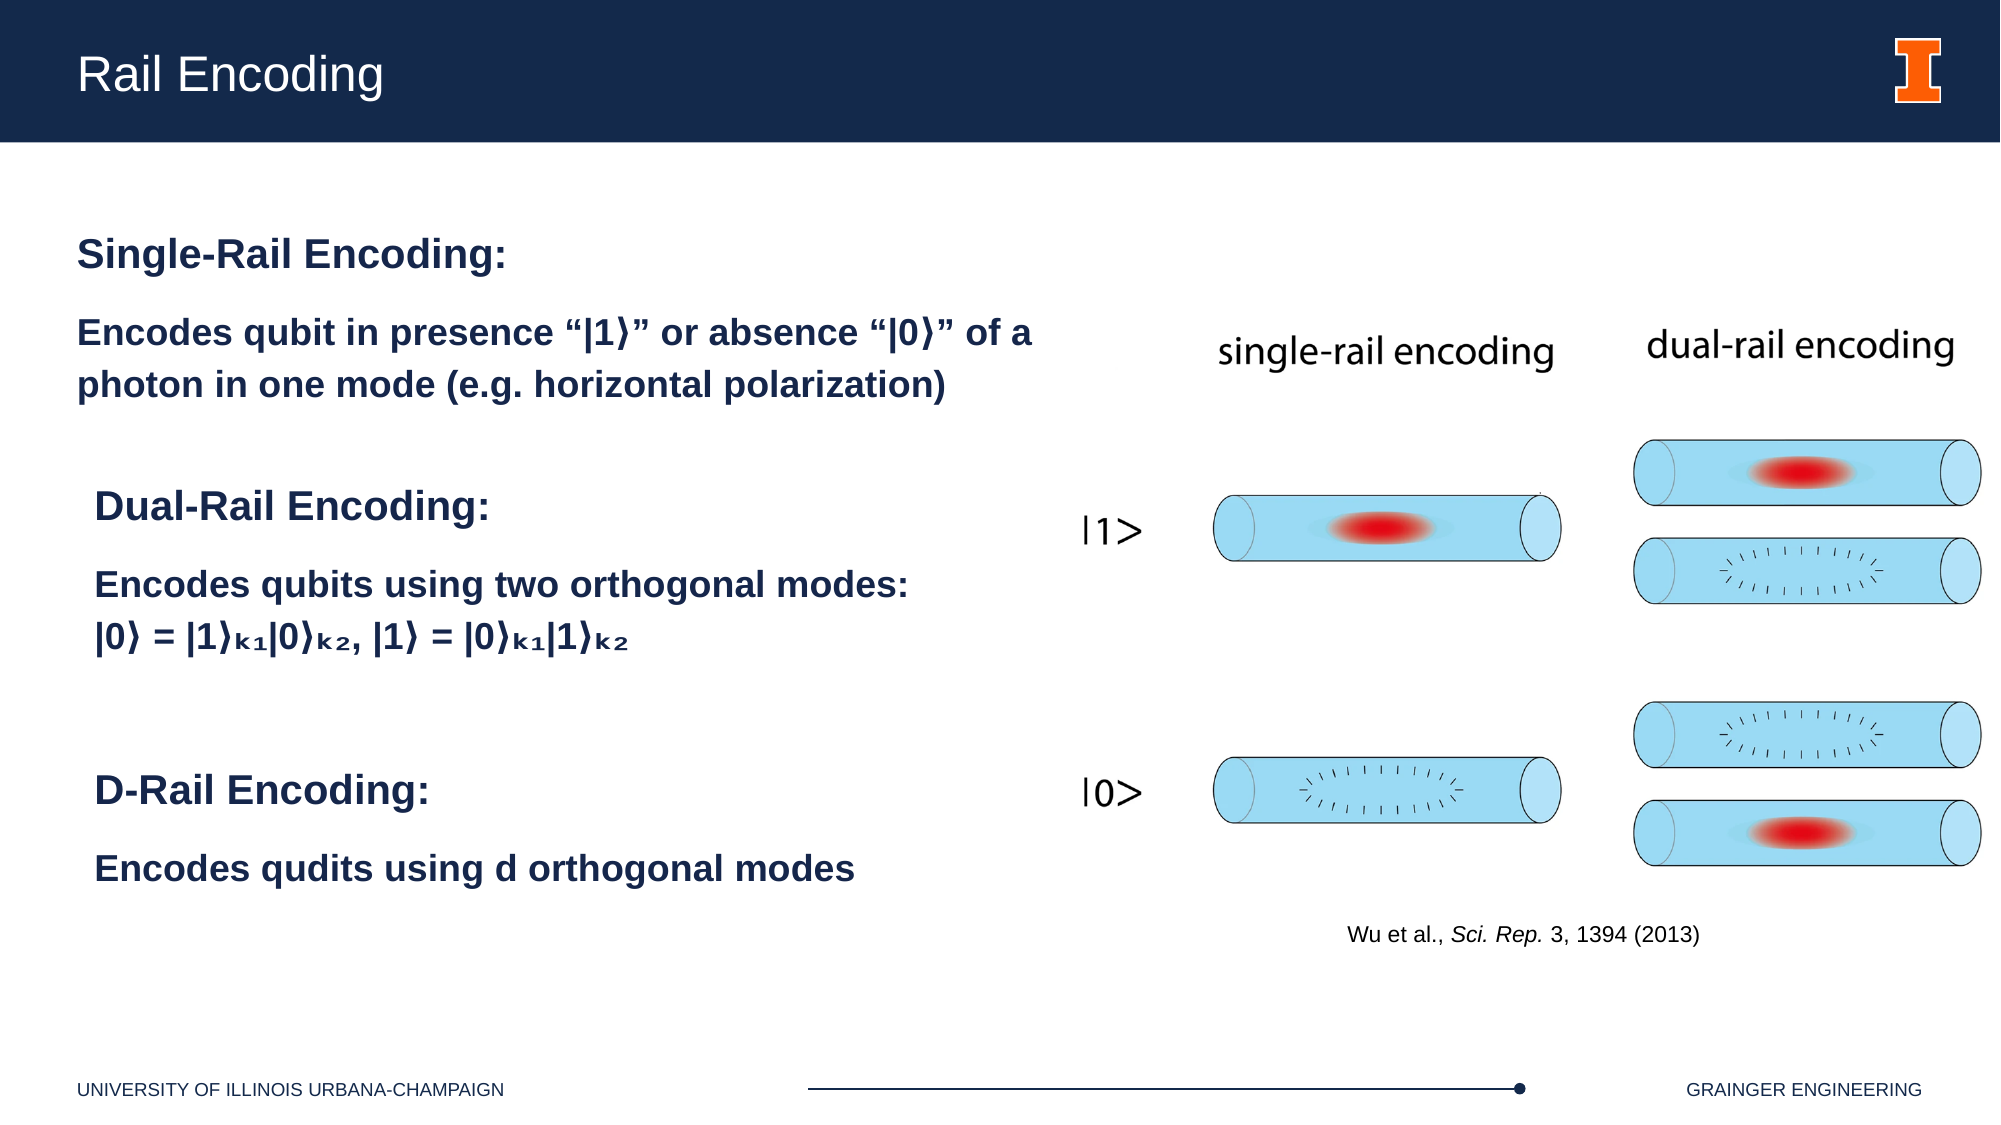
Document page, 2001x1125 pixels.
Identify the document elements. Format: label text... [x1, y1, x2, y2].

text_box D-Rail Encoding: Encodes qudits using d orthogonal modes [79, 747, 1003, 905]
text_box Rail Encoding [61, 33, 1852, 109]
picture [1613, 324, 1988, 871]
text_box UNIVERSITY OF ILLINOIS URBANA-CHAMPAIGN [61, 1070, 1373, 1108]
text_box Dual-Rail Encoding: Encodes qubits using two orthogonal modes: |0⟩ = |1⟩ₖ₁|0⟩ₖ₂, |1⟩ = |0⟩ₖ₁|1⟩ₖ₂ [79, 463, 1003, 701]
text_box GRAINGER ENGINEERING [1531, 1070, 1938, 1108]
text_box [808, 1082, 1526, 1095]
text_box Wu et al., Sci. Rep. 3, 1394 (2013) [1332, 904, 1718, 948]
picture [1078, 333, 1585, 880]
text_box Single-Rail Encoding: Encodes qubit in presence “|1⟩” or absence “|0⟩” of a photon in one mode (e.g. horizontal polarization) [61, 218, 1051, 417]
picture [1895, 38, 1941, 103]
text_box [0, 0, 2000, 143]
